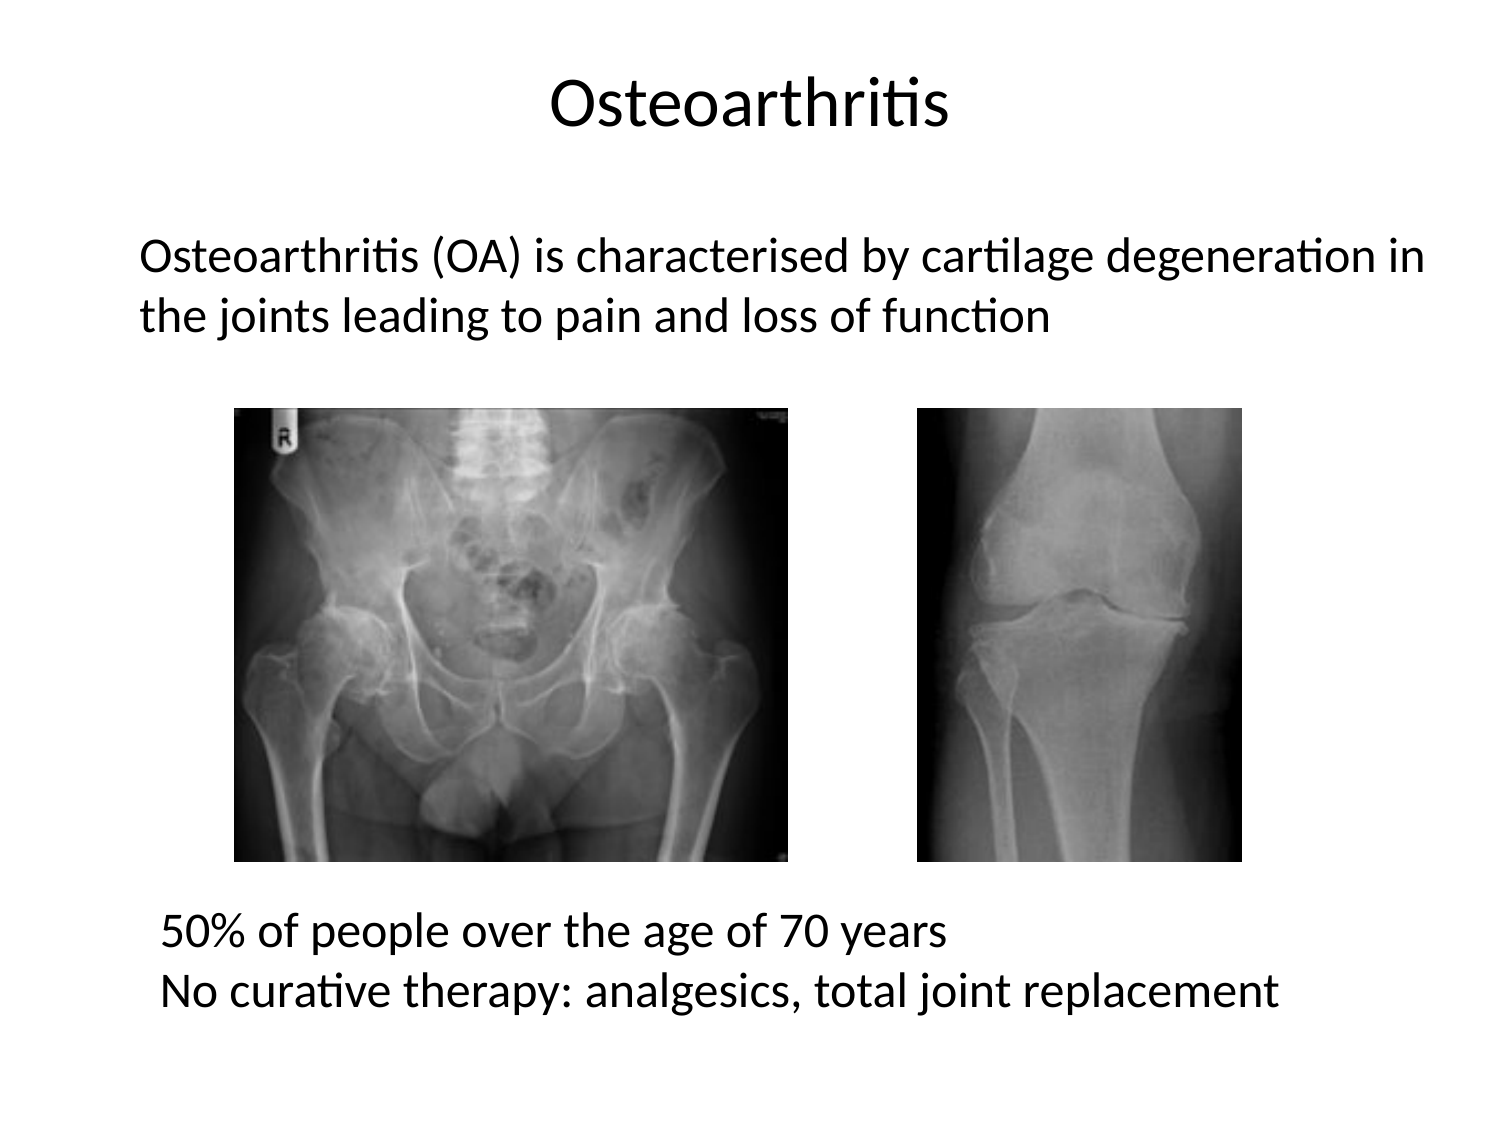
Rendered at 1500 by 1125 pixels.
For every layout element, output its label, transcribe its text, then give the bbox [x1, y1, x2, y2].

picture [917, 408, 1243, 863]
list Osteoarthritis (OA) is characterised by cartilage degeneration in the joints leading to pain and loss of function [68, 214, 1456, 377]
title Osteoarthritis [75, 46, 1425, 214]
text_box 50% of people over the age of 70 years No curative therapy: analgesics, total joint replacement [88, 889, 1398, 1085]
picture [234, 408, 788, 863]
